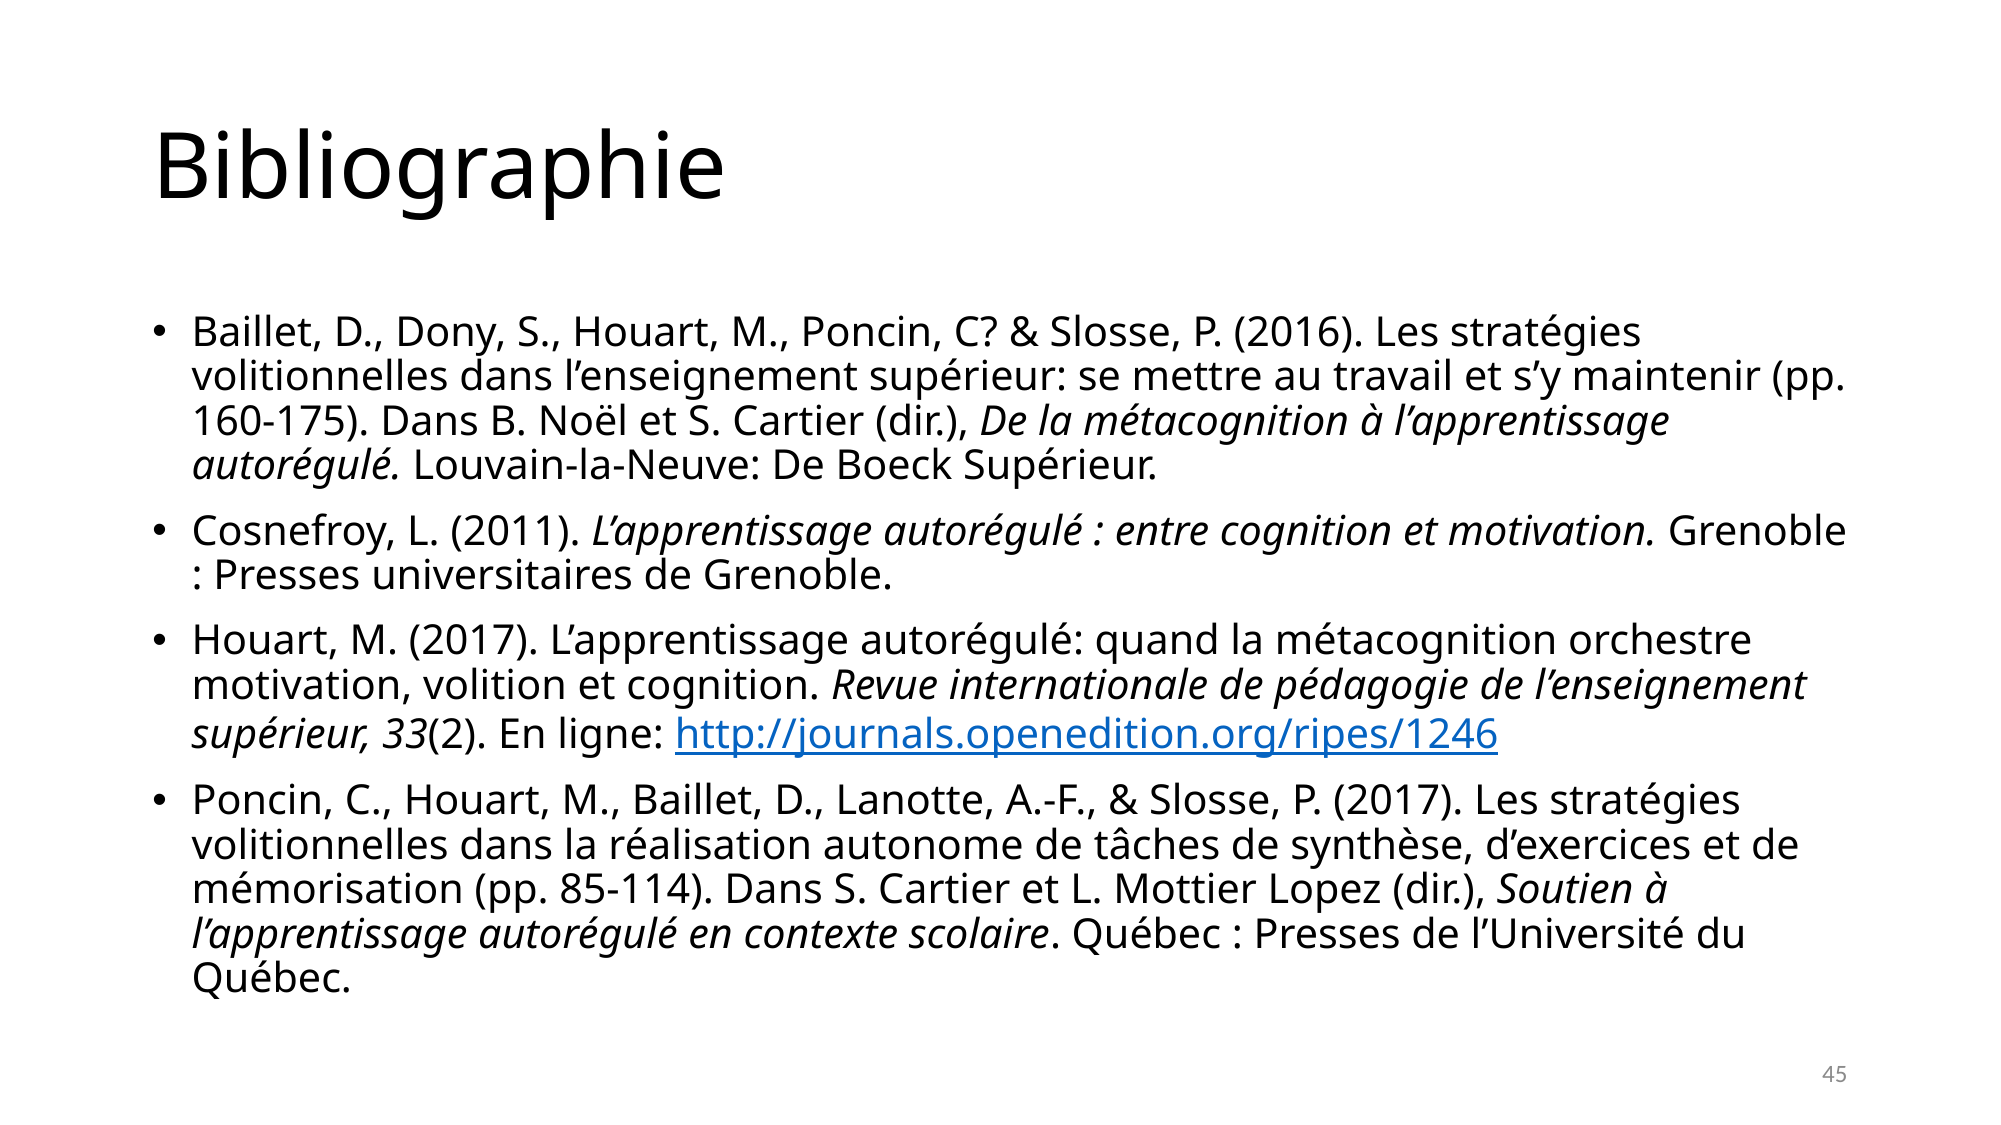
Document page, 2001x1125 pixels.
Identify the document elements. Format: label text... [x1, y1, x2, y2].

text_box 45 [1412, 1042, 1863, 1103]
text_box Bibliographie [137, 59, 1863, 278]
text_box Baillet, D., Dony, S., Houart, M., Poncin, C? & Slosse, P. (2016). Les stratégies volitionnelles dans l’enseignement supérieur: se mettre au travail et s’y maintenir (pp. 160-175). Dans B. Noël et S. Cartier (dir.), De la métacognition à l’apprentissage autorégulé. Louvain-la-Neuve: De Boeck Supérieur. Cosnefroy, L. (2011). L’apprentissage autorégulé : entre cognition et motivation. Grenoble : Presses universitaires de Grenoble. Houart, M. (2017). L’apprentissage autorégulé: quand la métacognition orchestre motivation, volition et cognition. Revue internationale de pédagogie de l’enseignement supérieur, 33(2). En ligne: http://journals.openedition.org/ripes/1246 Poncin, C., Houart, M., Baillet, D., Lanotte, A.-F., & Slosse, P. (2017). Les stratégies volitionnelles dans la réalisation autonome de tâches de synthèse, d’exercices et de mémorisation (pp. 85-114). Dans S. Cartier et L. Mottier Lopez (dir.), Soutien à l’apprentissage autorégulé en contexte scolaire. Québec : Presses de l’Université du Québec. [137, 299, 1863, 1014]
